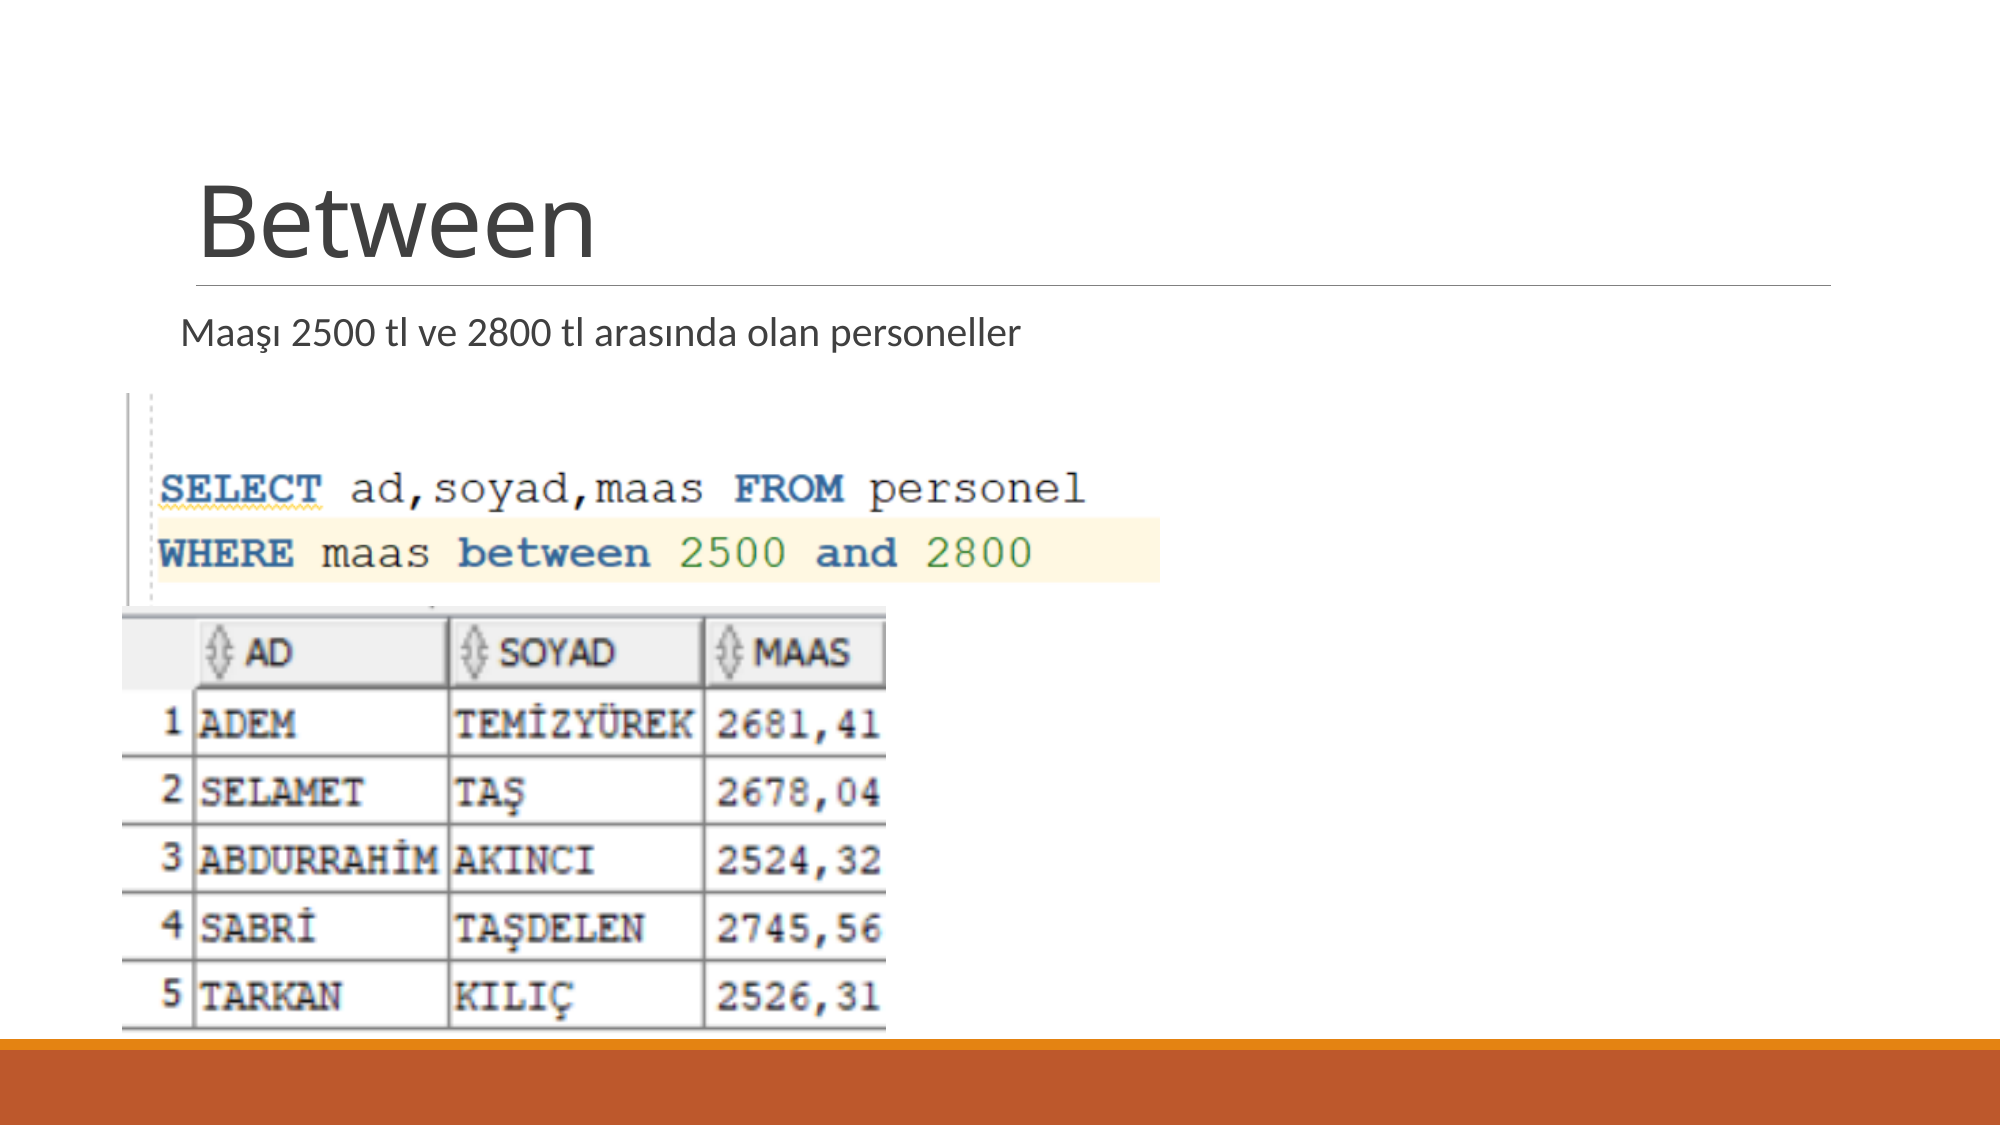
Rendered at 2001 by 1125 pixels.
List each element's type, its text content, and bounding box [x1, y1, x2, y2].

title Between [180, 47, 1830, 285]
picture [102, 393, 1161, 1036]
list Maaşı 2500 tl ve 2800 tl arasında olan personeller [180, 302, 1830, 963]
